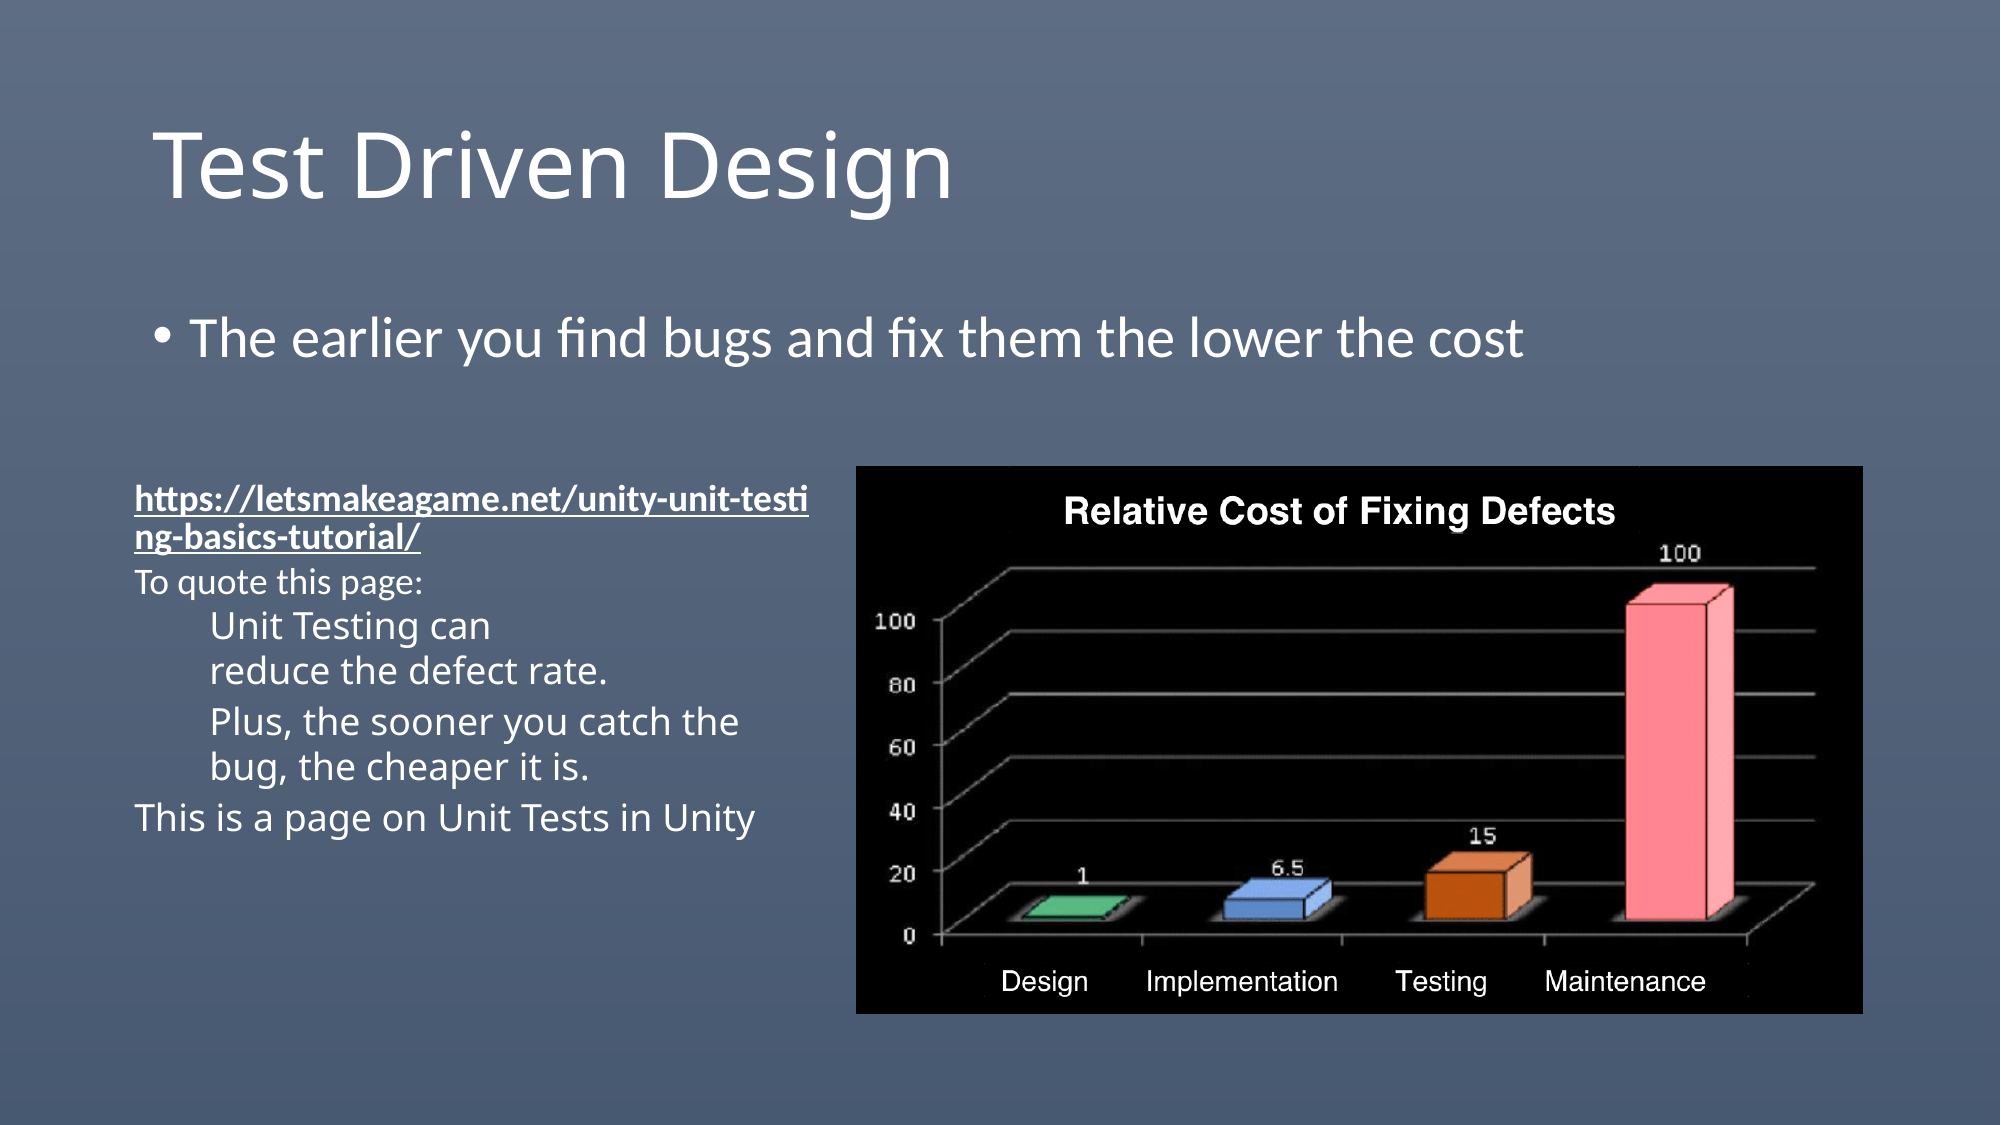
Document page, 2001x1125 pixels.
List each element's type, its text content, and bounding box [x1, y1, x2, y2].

list The earlier you find bugs and fix them the lower the cost [137, 299, 1863, 1014]
picture [855, 466, 1863, 1014]
title Test Driven Design [137, 59, 1863, 278]
text_box https://letsmakeagame.net/unity-unit-testing-basics-tutorial/ To quote this page: Unit Testing can reduce the defect rate. Plus, the sooner you catch the bug, the cheaper it is. This is a page on Unit Tests in Unity [44, 466, 836, 854]
